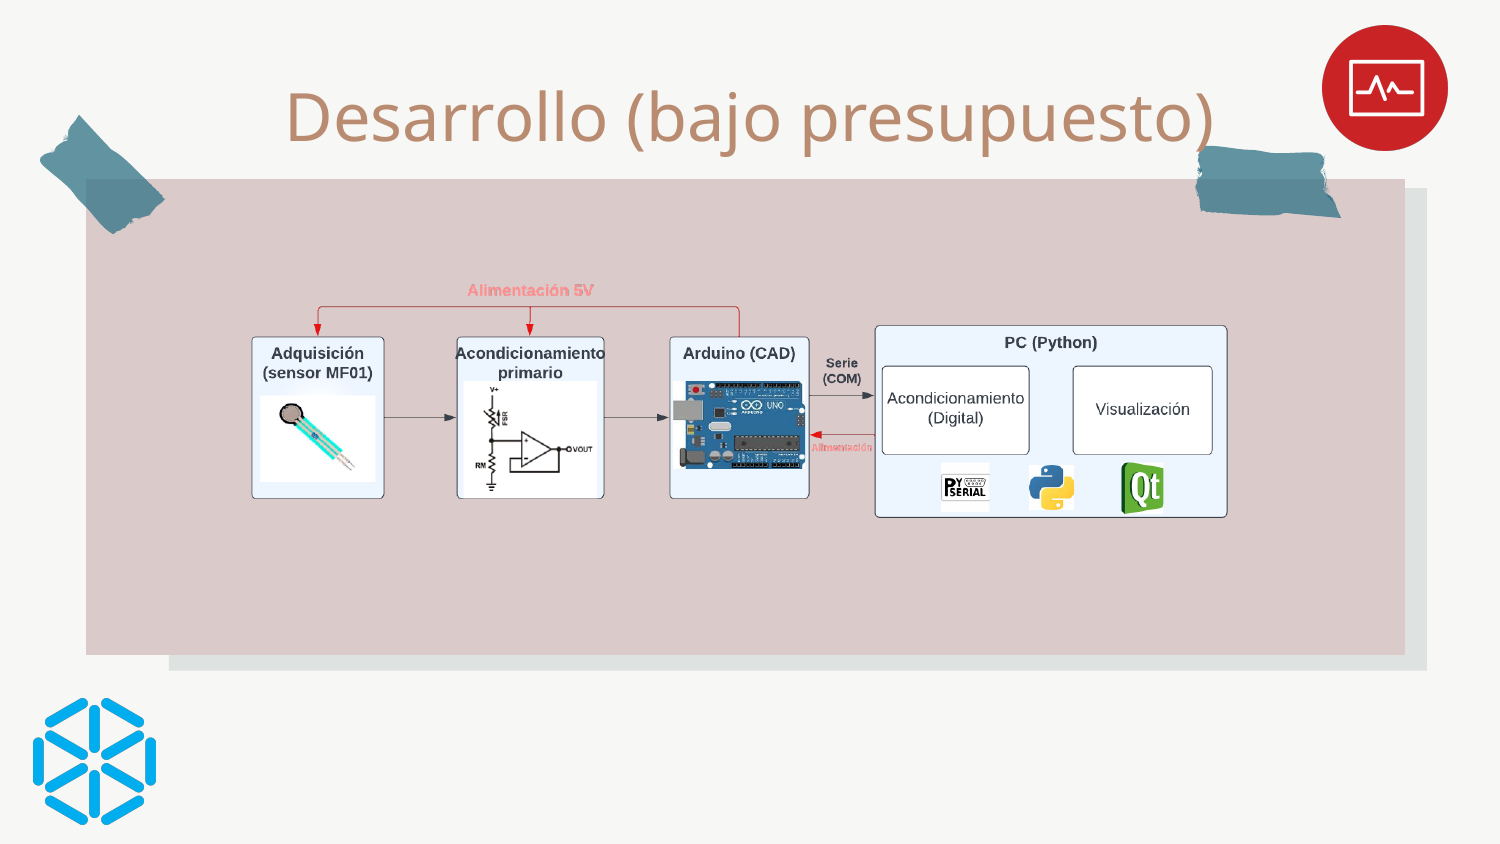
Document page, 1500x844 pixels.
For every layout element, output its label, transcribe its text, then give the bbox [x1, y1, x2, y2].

title Desarrollo (bajo presupuesto) [118, 88, 1316, 142]
picture [1321, 24, 1449, 152]
picture [222, 248, 1256, 546]
picture [32, 698, 156, 825]
